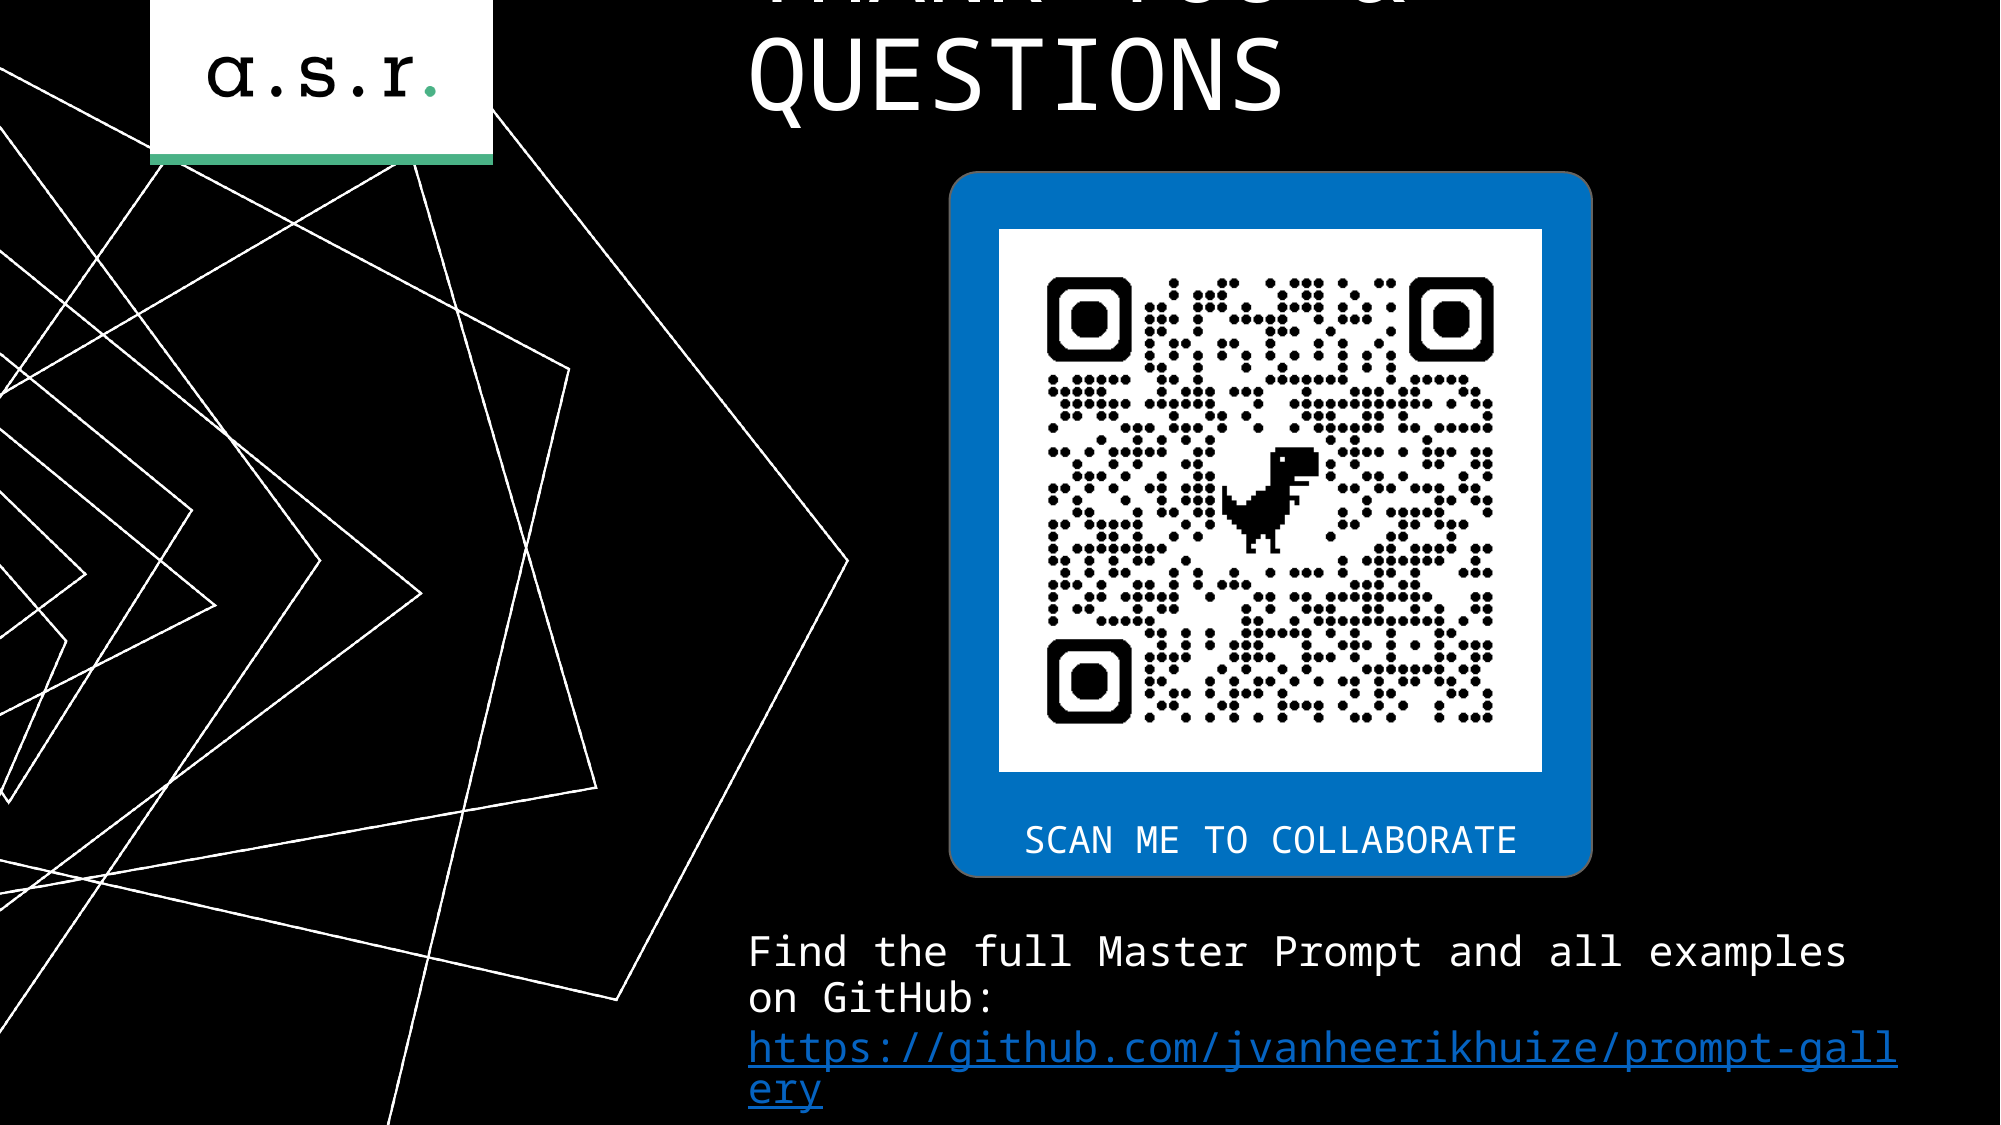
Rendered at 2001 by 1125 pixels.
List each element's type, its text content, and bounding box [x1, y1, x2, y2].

picture [999, 229, 1542, 772]
picture [0, 0, 850, 1125]
list Find the full Master Prompt and all examples on GitHub: https://github.com/jvanheerikhuize/prompt-gallery [732, 923, 1933, 1098]
title Thank you & QUESTIONS [732, 0, 1933, 140]
text_box SCAN ME TO COLLABORATE [948, 171, 1593, 878]
